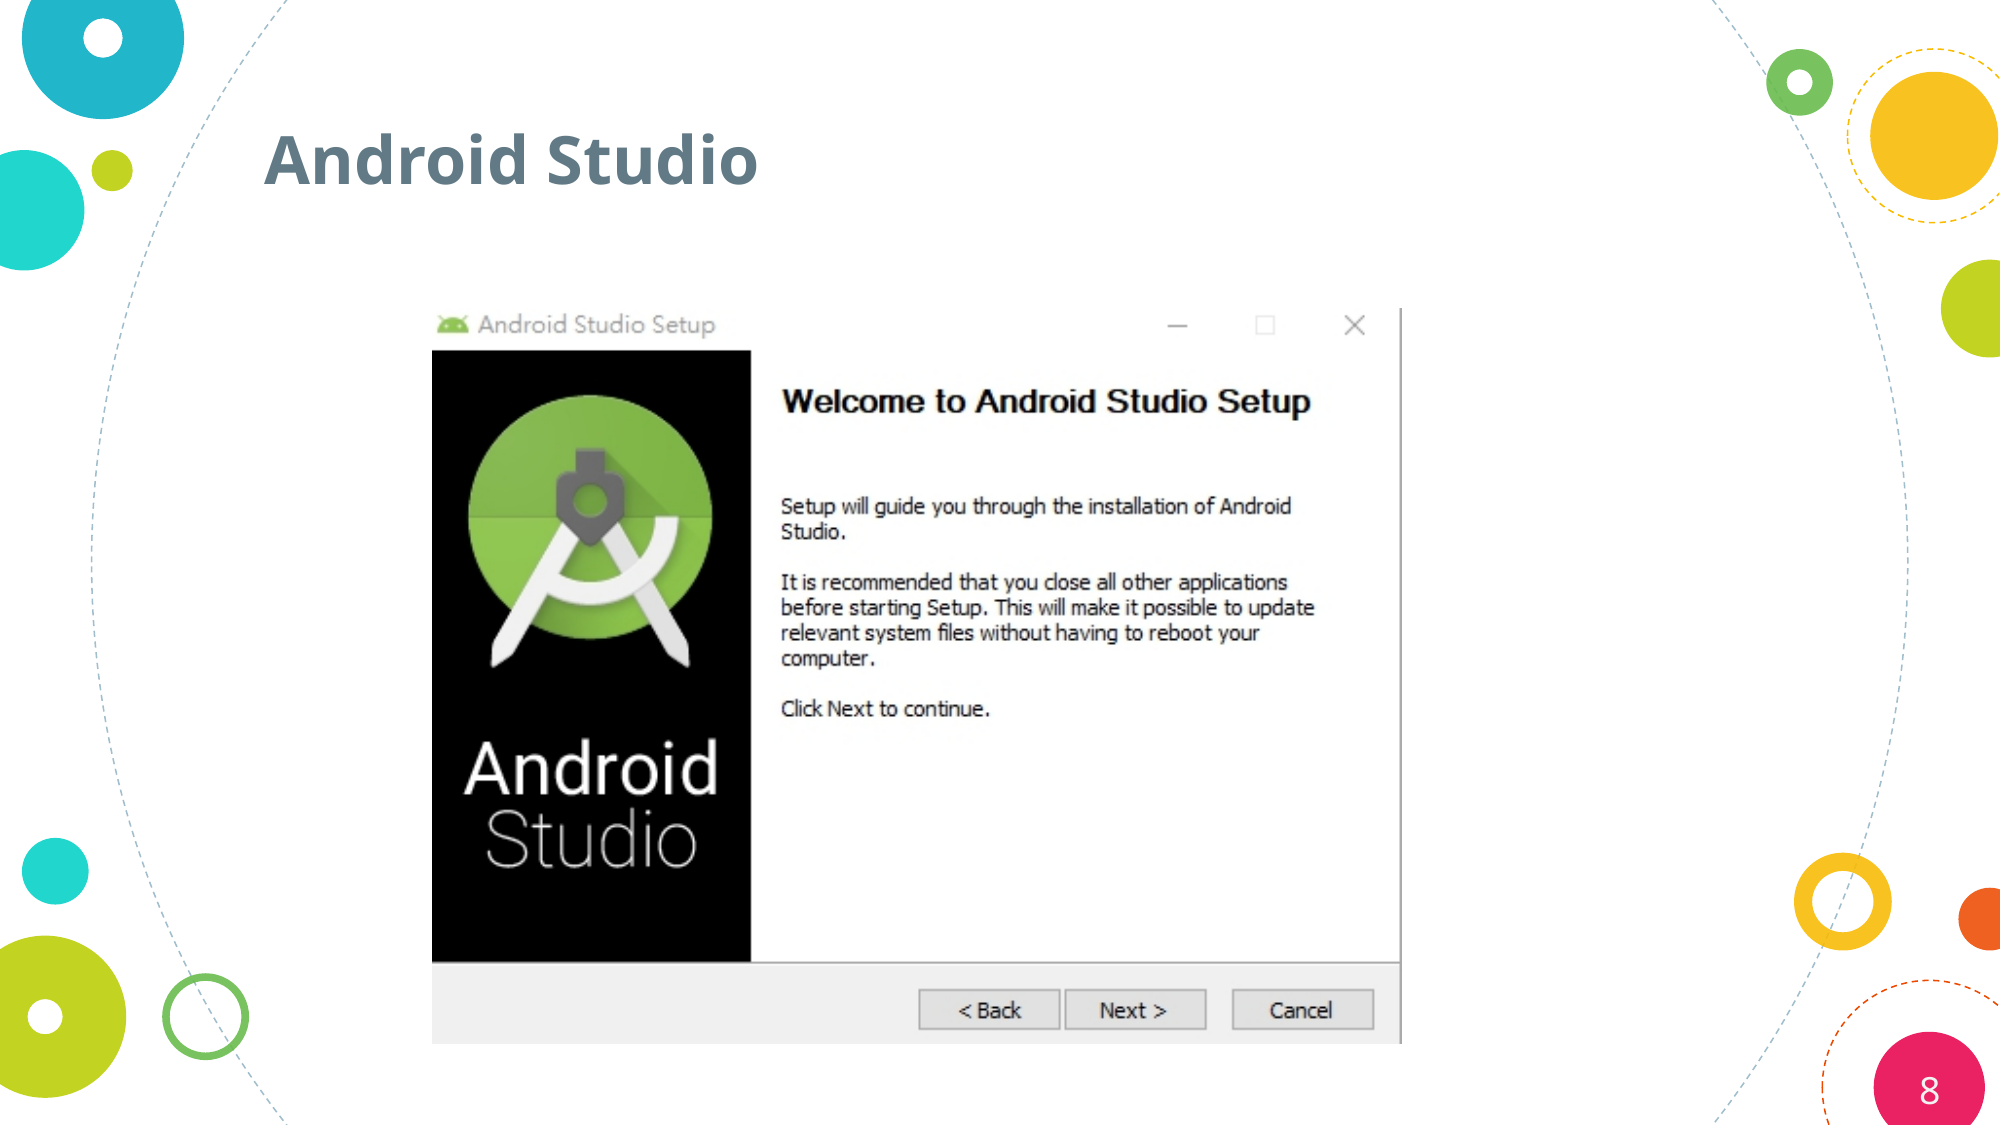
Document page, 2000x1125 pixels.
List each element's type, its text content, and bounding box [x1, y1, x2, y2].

slide_number 8 [1885, 1060, 1975, 1125]
title Android Studio [249, 45, 1750, 213]
picture [432, 308, 1402, 1044]
